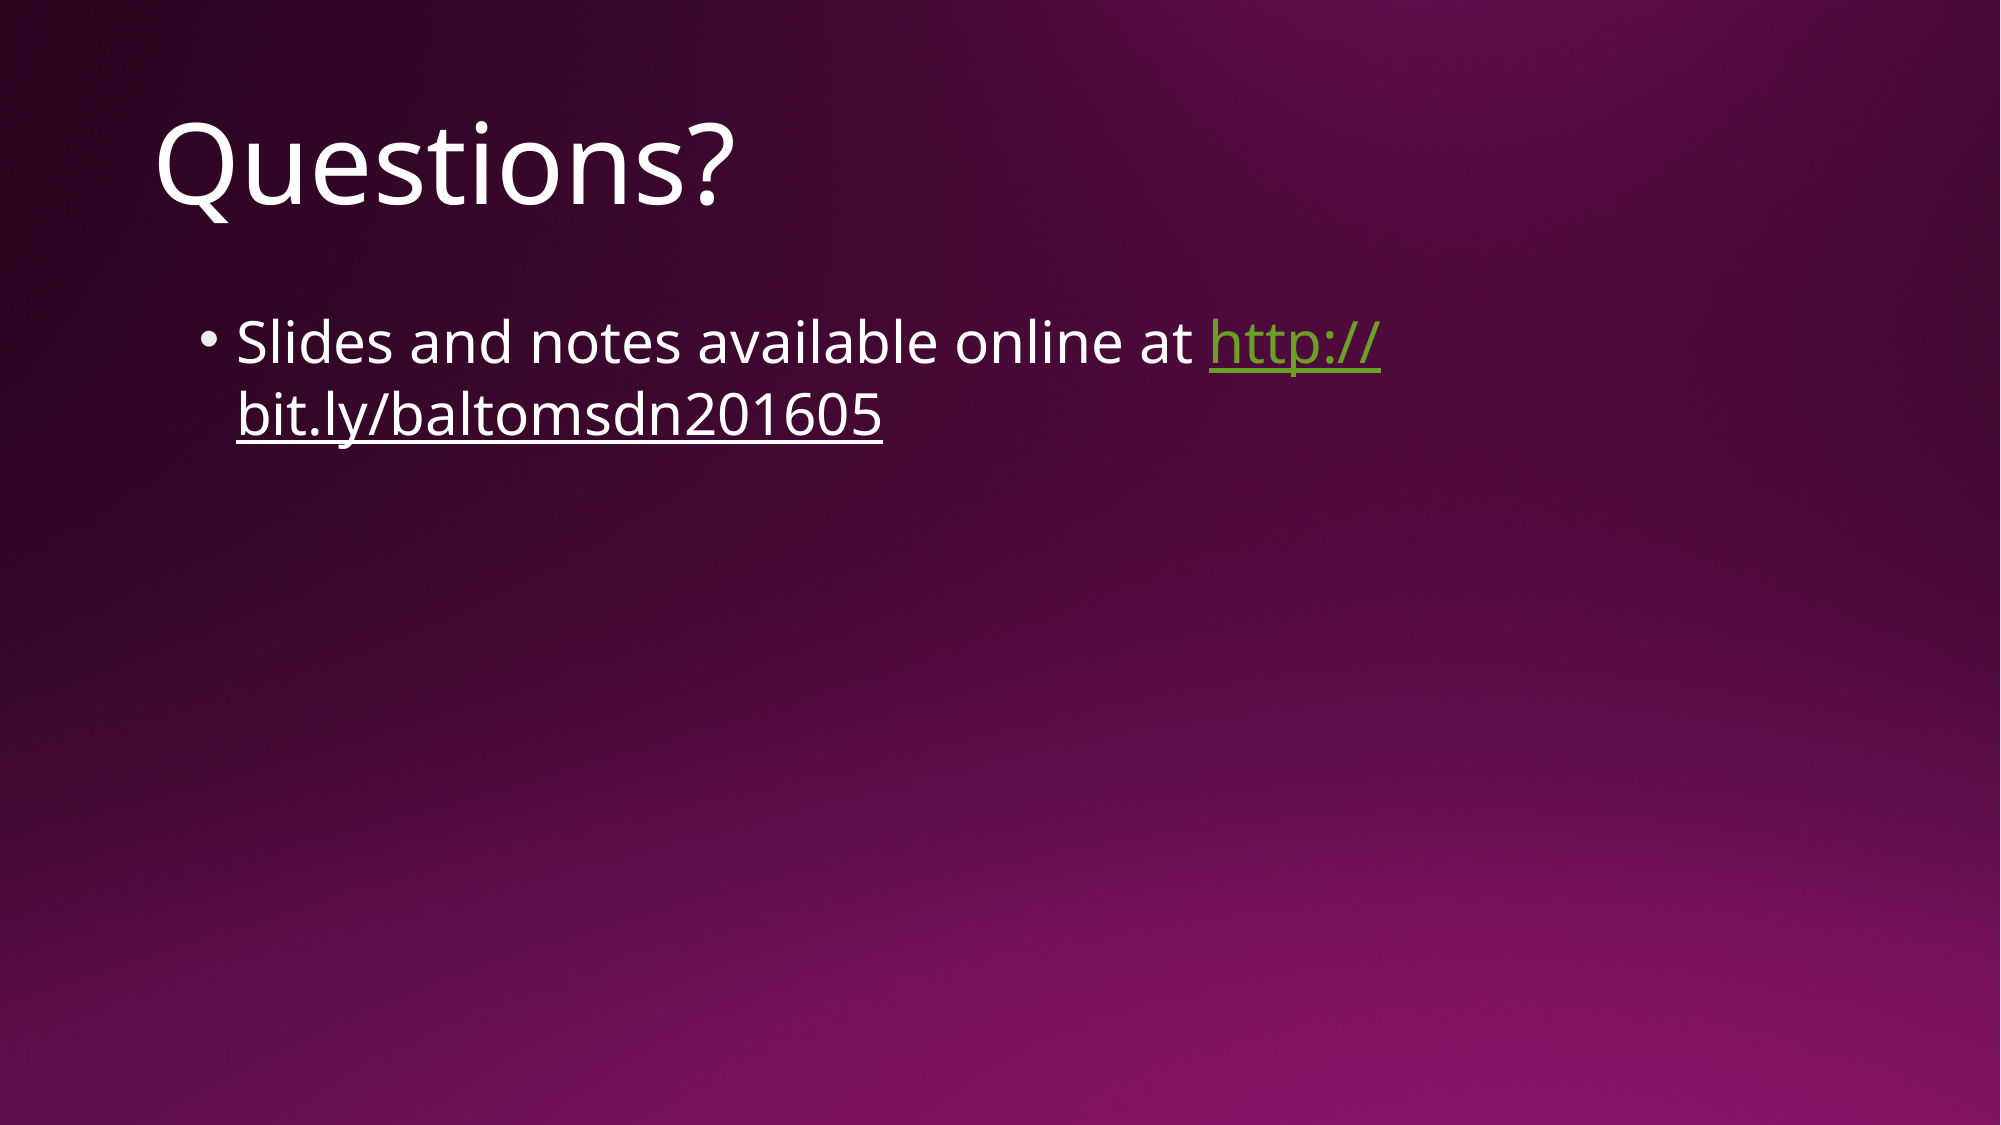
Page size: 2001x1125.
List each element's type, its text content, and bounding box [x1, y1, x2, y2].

picture [0, 0, 2001, 1125]
title Questions? [137, 59, 1863, 278]
list Slides and notes available online at http://bit.ly/baltomsdn201605 [183, 299, 1863, 1014]
